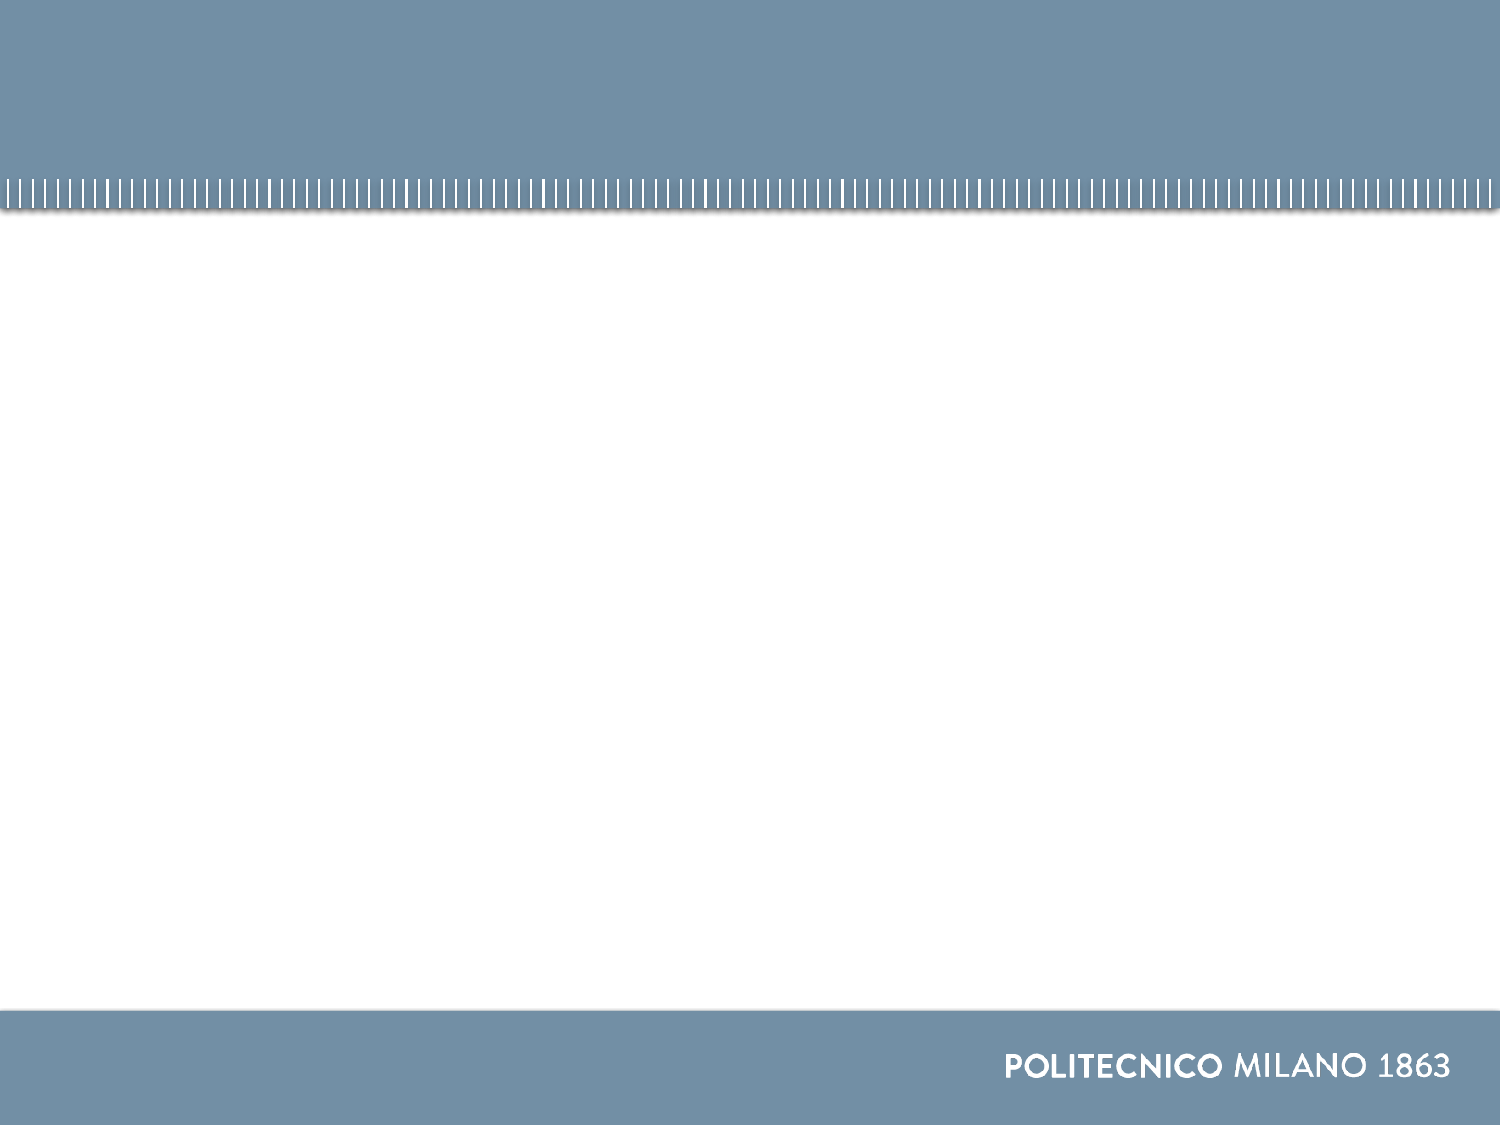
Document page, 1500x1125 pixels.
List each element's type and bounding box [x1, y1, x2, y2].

picture [999, 1041, 1456, 1089]
